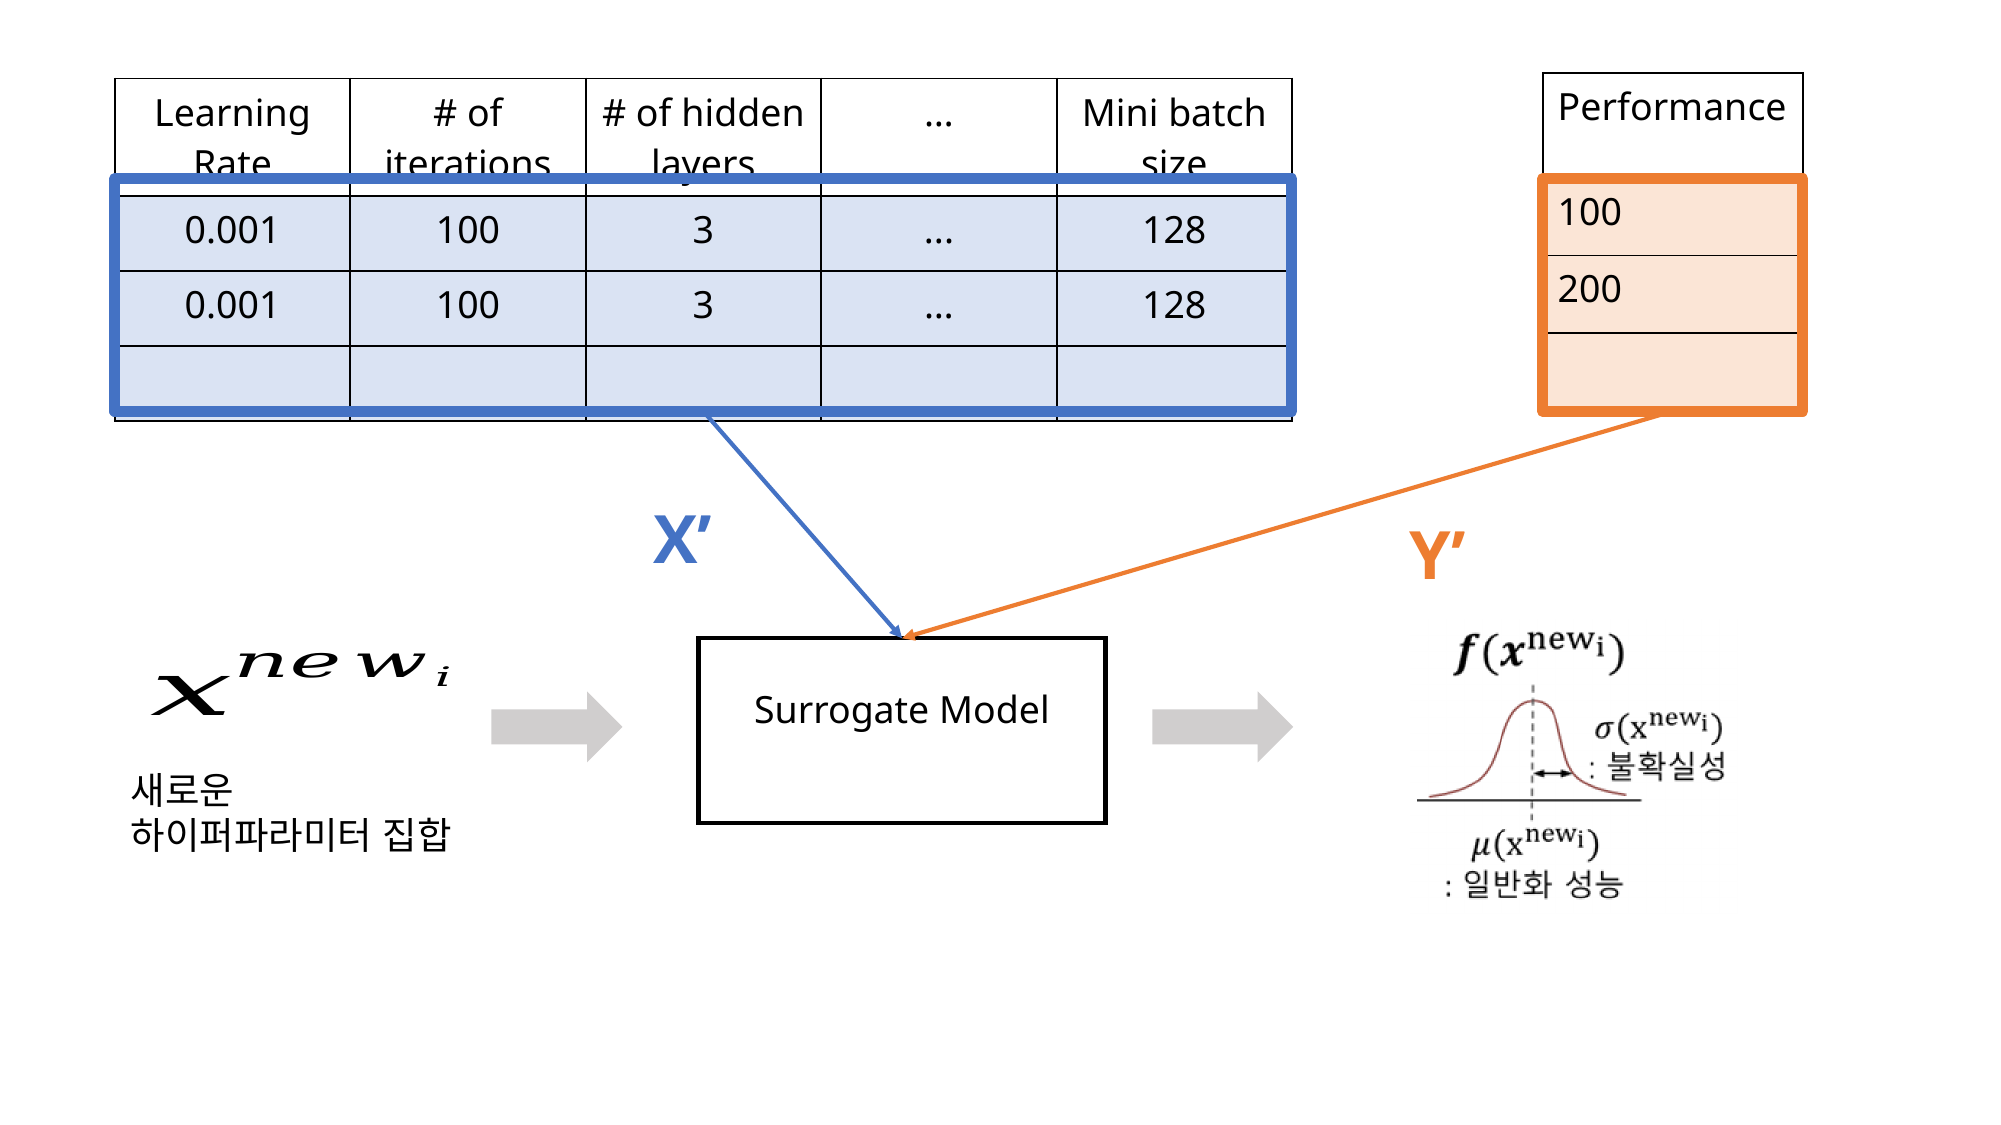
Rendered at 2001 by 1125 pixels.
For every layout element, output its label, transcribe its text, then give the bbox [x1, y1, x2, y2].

table_cell [587, 412, 703, 420]
table_header # of hidden layers [587, 79, 820, 178]
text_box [902, 411, 1673, 639]
text_box [491, 691, 623, 763]
table_header Performance [1544, 74, 1802, 177]
text_box 새로운 하이퍼파라미터 집합 [116, 759, 479, 865]
text_box [114, 178, 1292, 412]
text_box [1152, 691, 1294, 763]
picture [1410, 619, 1738, 914]
table_cell [351, 412, 585, 420]
table_cell [116, 412, 349, 420]
table_header … [822, 79, 1056, 178]
table_header Learning Rate [116, 79, 349, 178]
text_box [703, 411, 902, 639]
table_header Mini batch size [1058, 79, 1291, 178]
table_header # of iterations [351, 79, 585, 178]
text_box [1542, 178, 1803, 412]
text_box X’ [638, 489, 703, 585]
